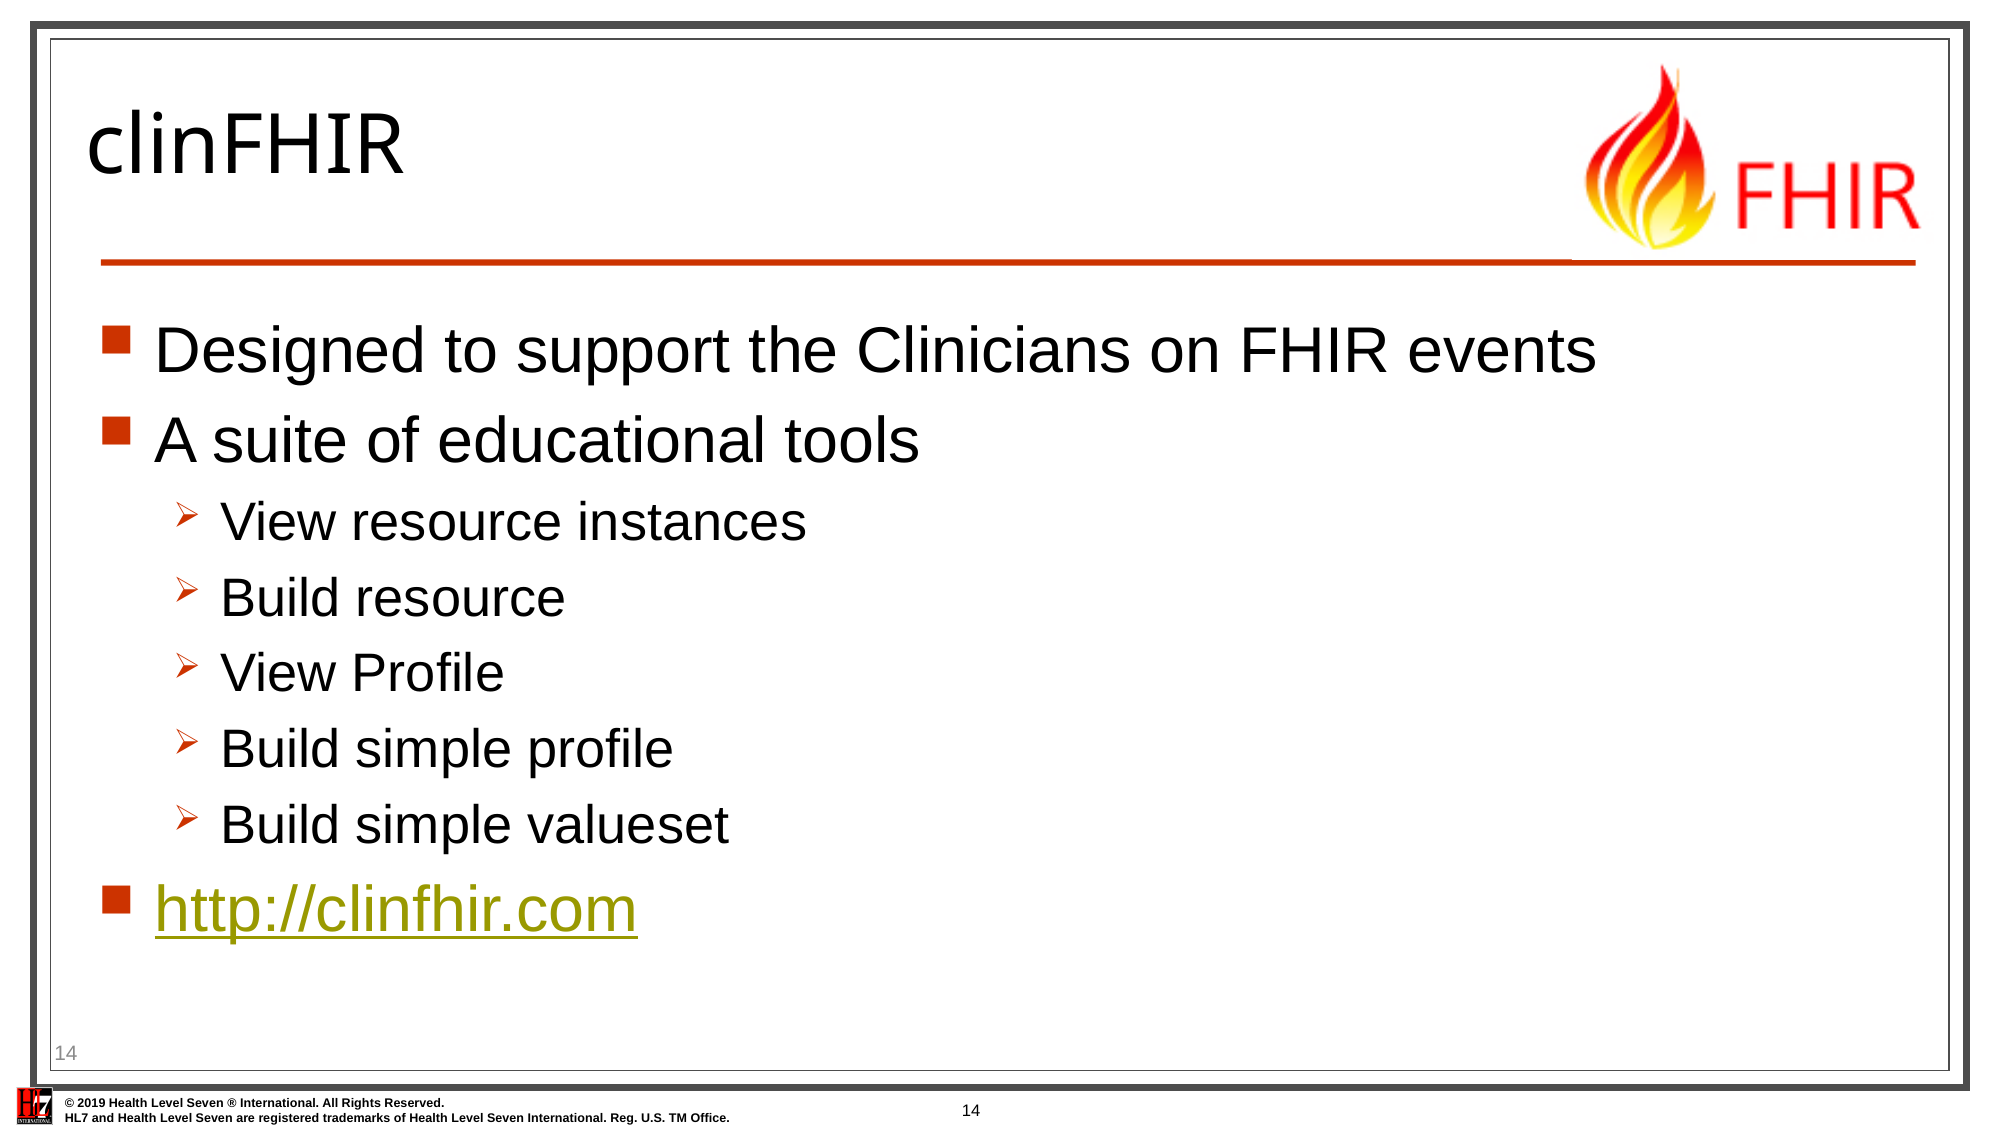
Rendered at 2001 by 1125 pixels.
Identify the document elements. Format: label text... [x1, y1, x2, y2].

title clinFHIR [70, 54, 1504, 244]
list Designed to support the Clinicians on FHIR events A suite of educational tools View resource instances Build resource View Profile Build simple profile Build simple valueset http://clinfhir.com [83, 299, 1917, 1035]
slide_number 14 [39, 1034, 197, 1071]
picture [1571, 53, 1934, 260]
picture [16, 1087, 53, 1125]
